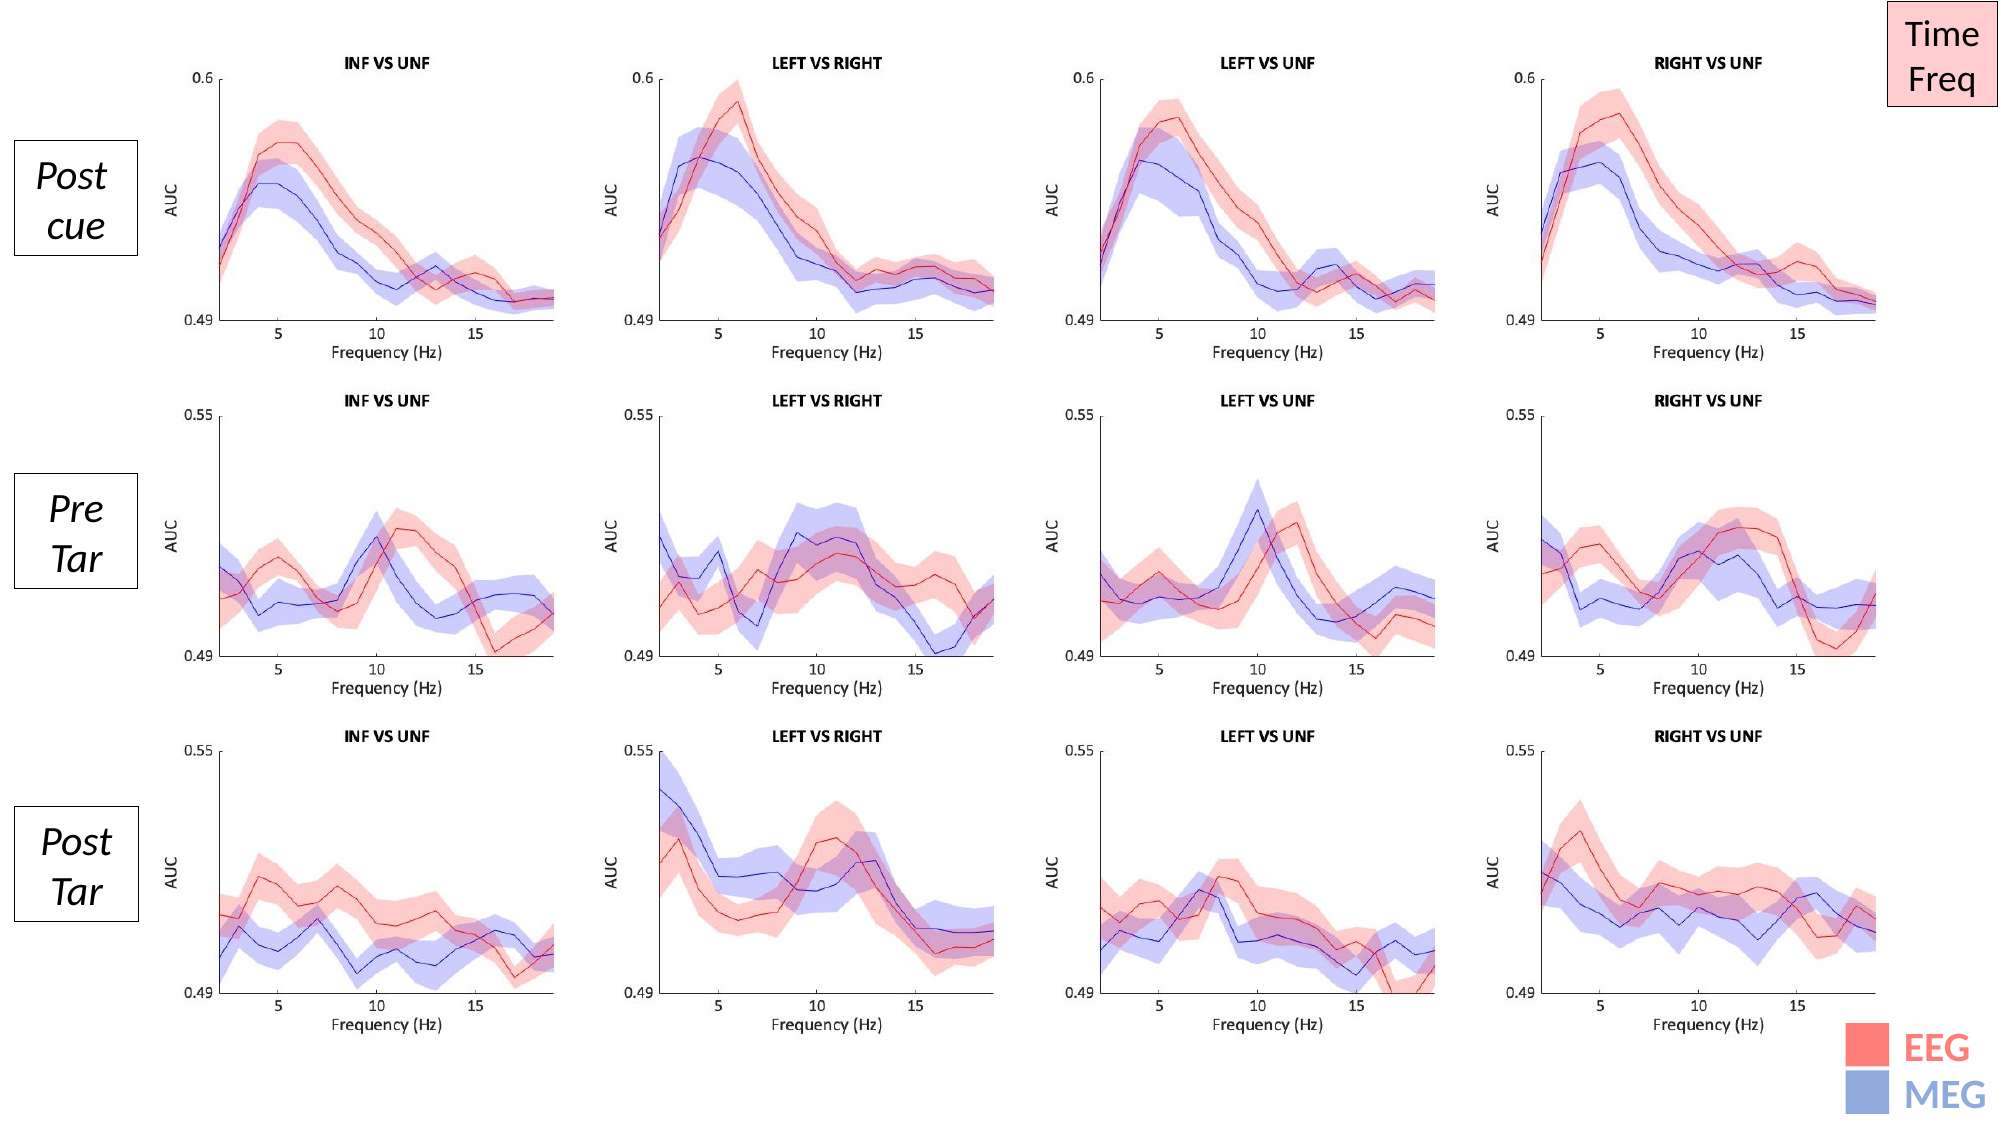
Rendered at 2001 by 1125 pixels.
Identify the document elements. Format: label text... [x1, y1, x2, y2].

text_box Time Freq [1887, 1, 1998, 107]
text_box MEG [1889, 1077, 2000, 1125]
picture [146, 31, 1913, 1060]
text_box Pre Tar [14, 473, 138, 589]
text_box EEG [1889, 1011, 2000, 1077]
text_box Post cue [14, 140, 138, 256]
text_box [1845, 1069, 1889, 1115]
text_box [1845, 1060, 1889, 1068]
text_box Post Tar [14, 806, 139, 922]
